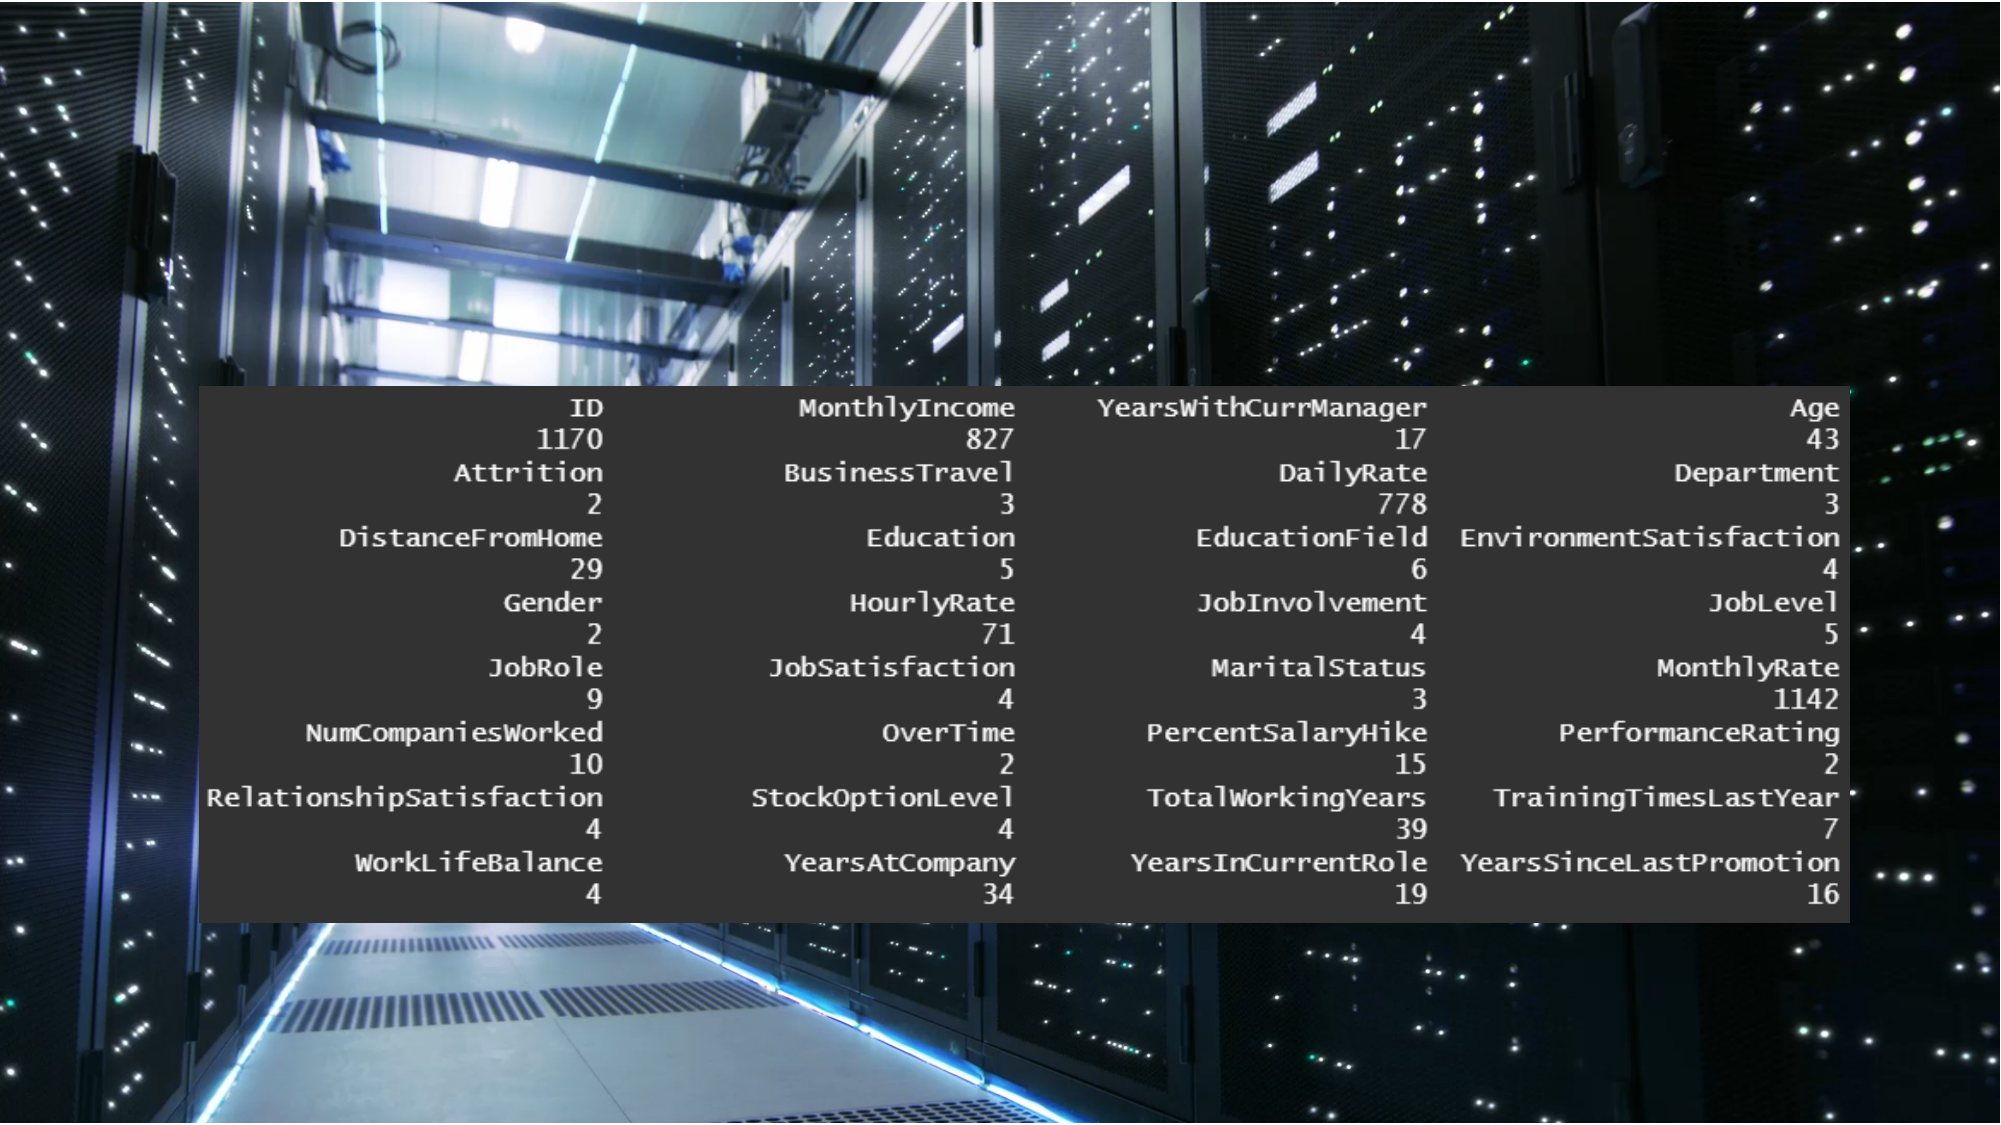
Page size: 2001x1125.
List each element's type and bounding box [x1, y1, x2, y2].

text_box [0, 1, 2000, 1124]
picture [198, 385, 1850, 923]
